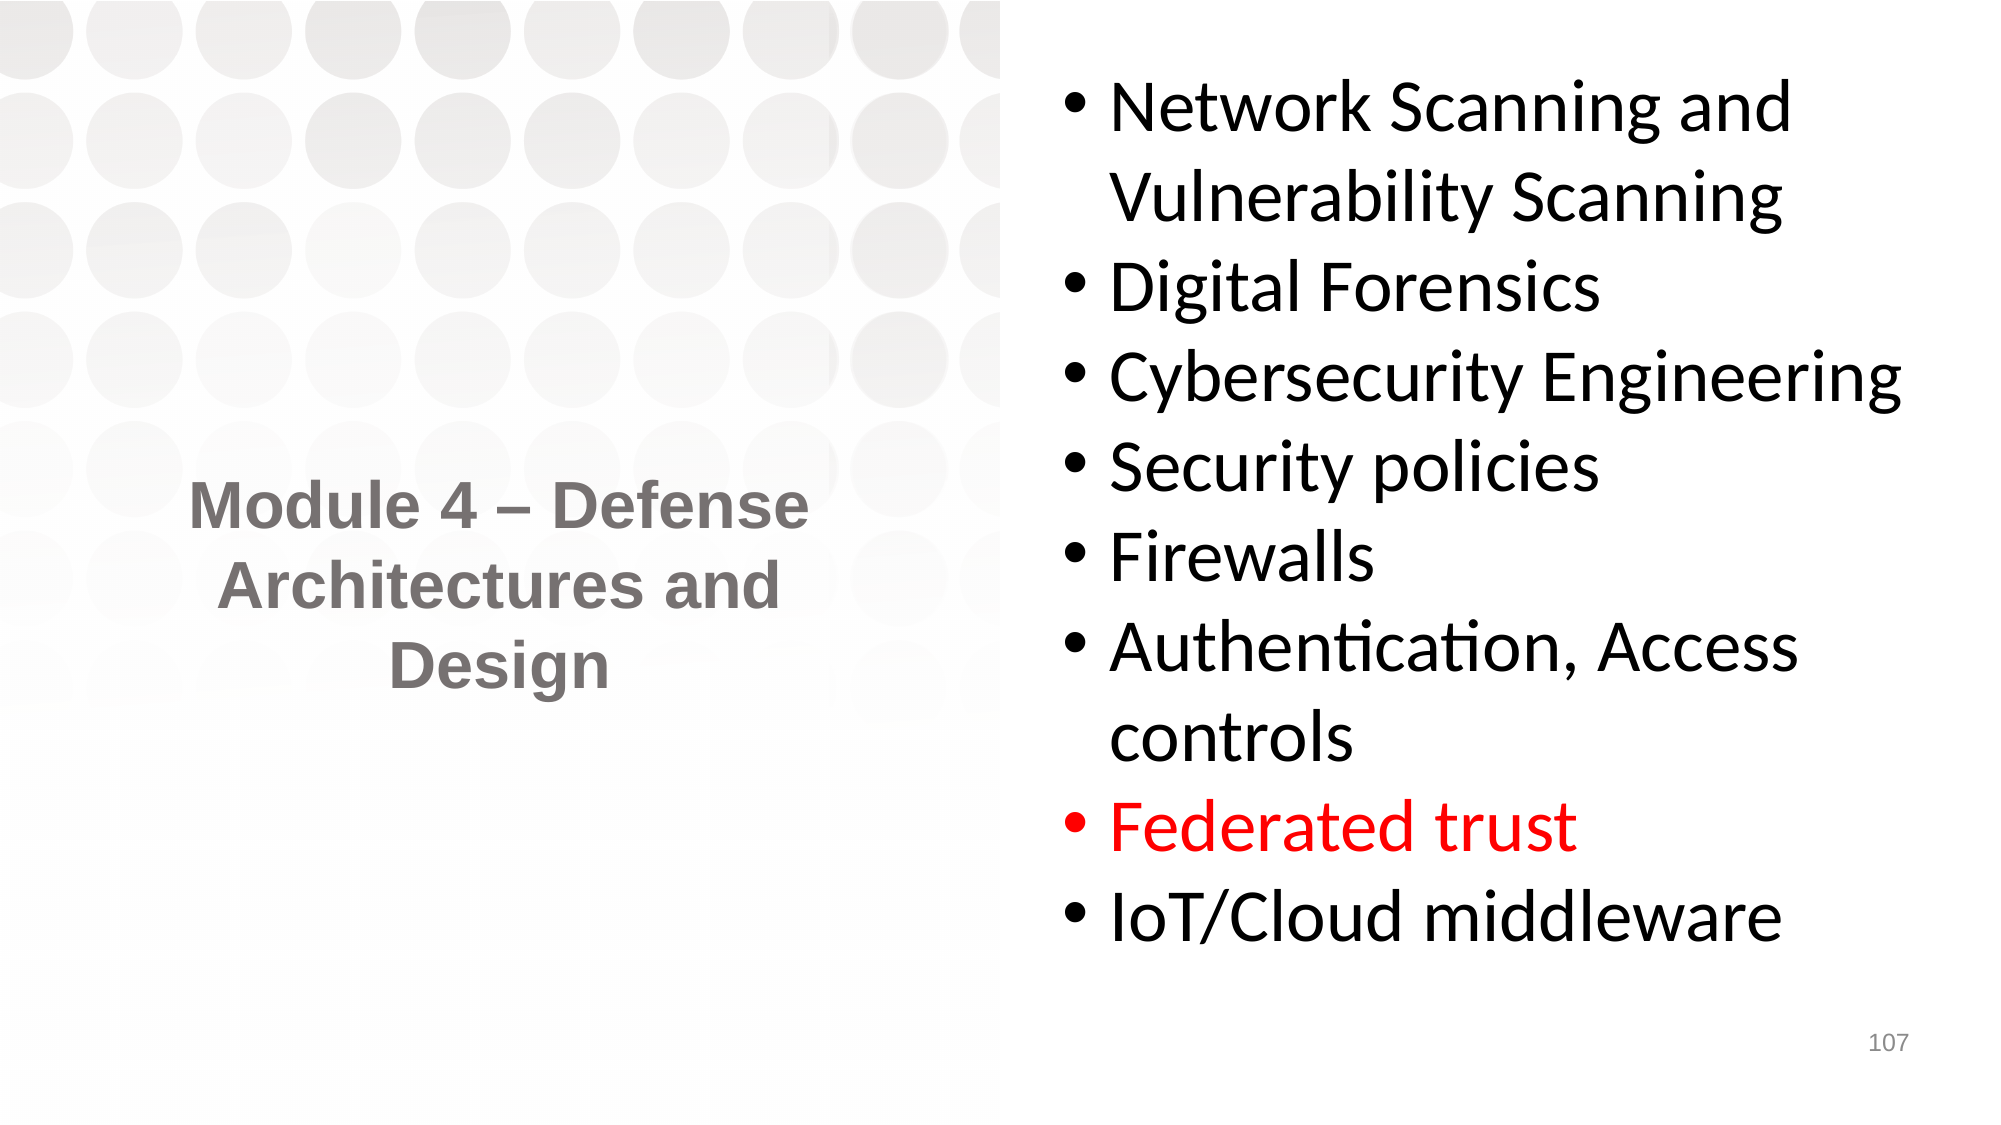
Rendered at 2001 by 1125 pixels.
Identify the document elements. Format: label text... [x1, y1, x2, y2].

slide_number 107 [1484, 1018, 1925, 1064]
picture [0, 1, 1000, 1125]
text_box Network Scanning and Vulnerability Scanning Digital Forensics Cybersecurity Engineering Security policies Firewalls Authentication, Access controls Federated trust IoT/Cloud middleware [1047, 49, 1954, 964]
list Module 4 – Defense Architectures and Design [114, 454, 886, 758]
